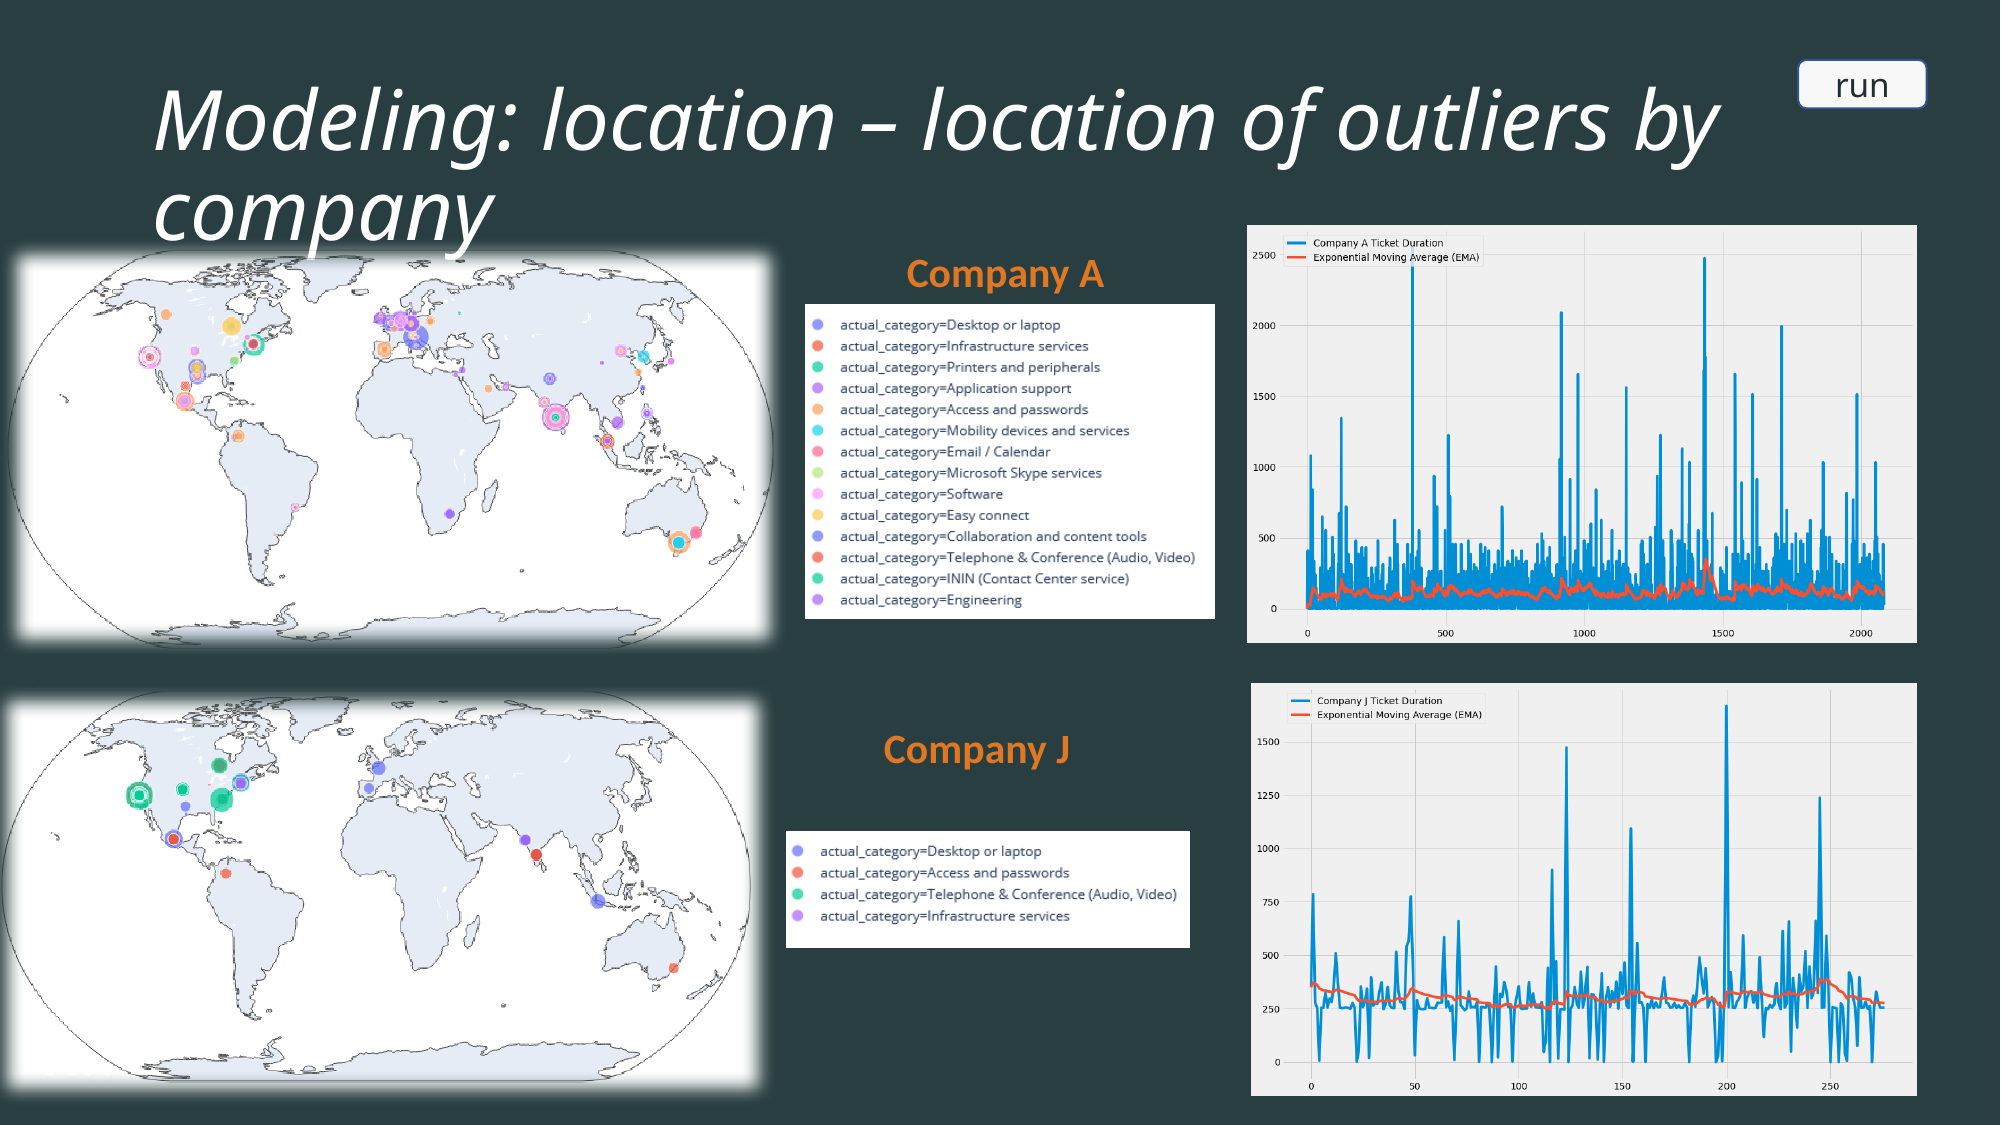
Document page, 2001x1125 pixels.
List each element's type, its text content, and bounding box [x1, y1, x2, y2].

picture [1251, 683, 1917, 1096]
text_box Company J [792, 714, 1162, 780]
picture [805, 304, 1215, 619]
text_box run [1797, 58, 1928, 110]
text_box Company A [821, 237, 1191, 303]
picture [0, 683, 776, 1106]
picture [1247, 225, 1917, 644]
picture [0, 238, 787, 657]
title Modeling: location – location of outliers by company [137, 59, 1863, 278]
picture [785, 831, 1190, 948]
